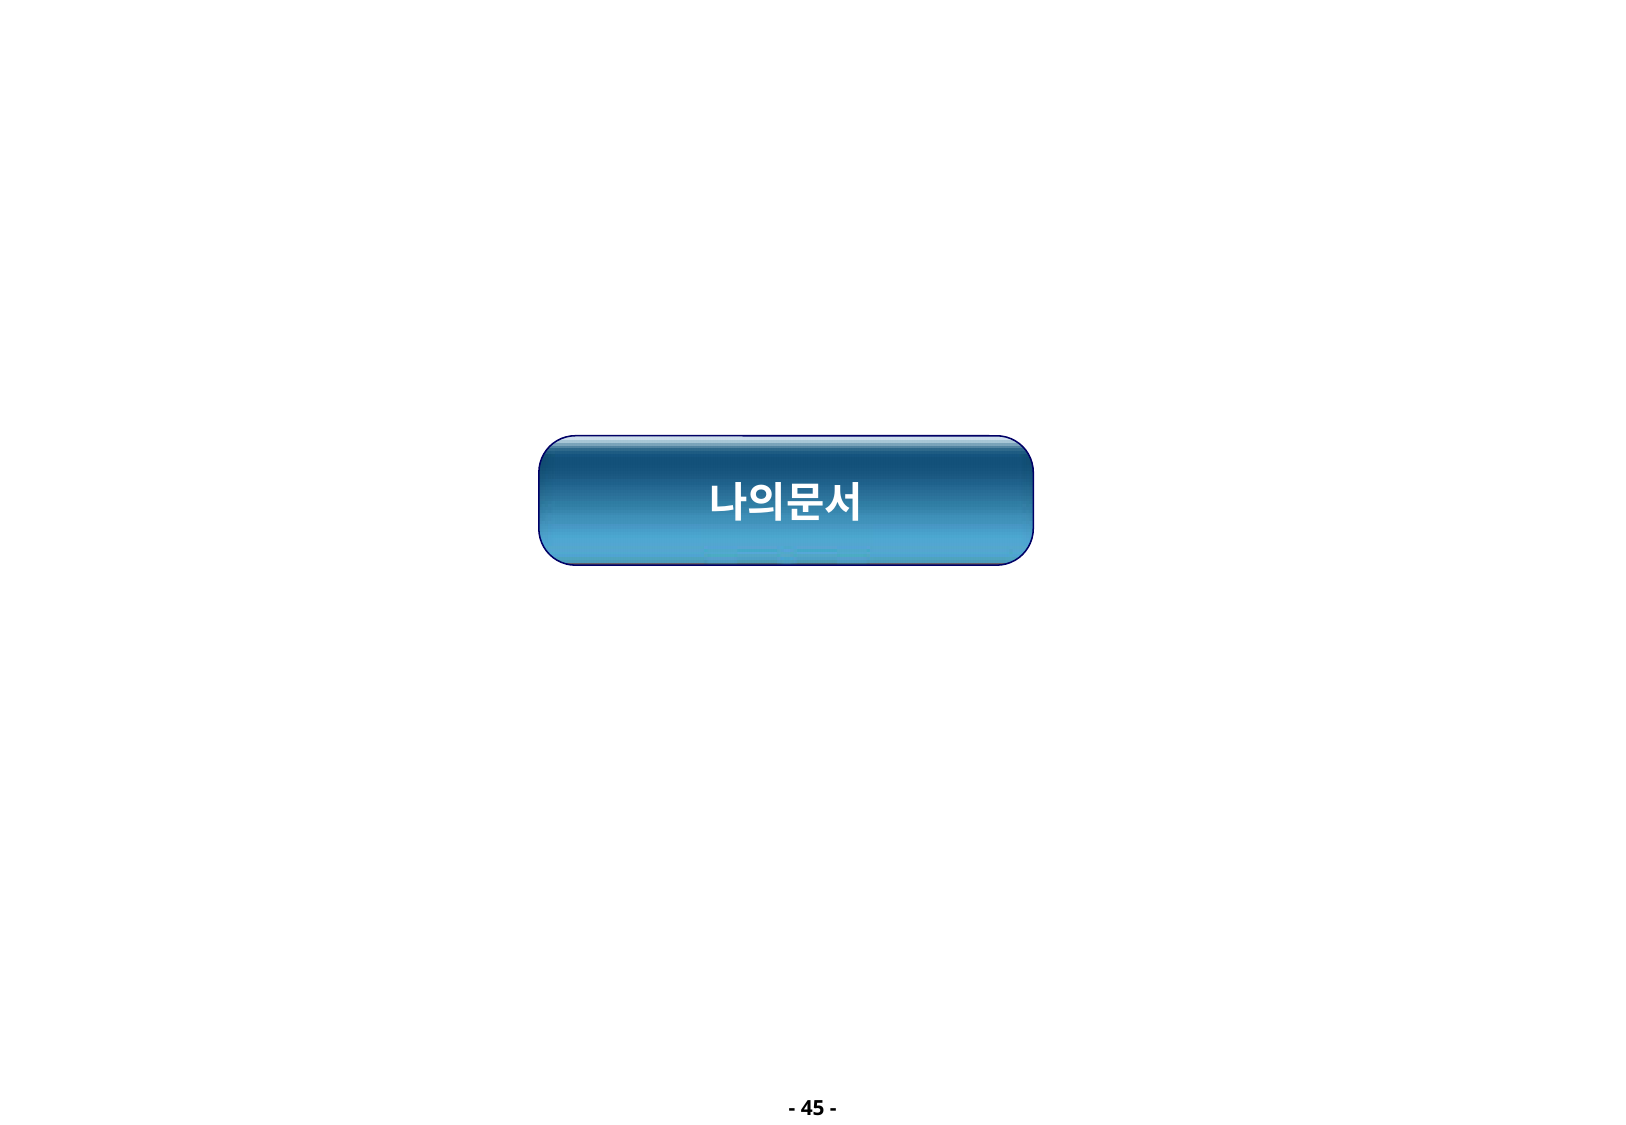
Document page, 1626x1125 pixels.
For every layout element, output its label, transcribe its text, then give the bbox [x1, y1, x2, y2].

text_box 나의문서 [538, 435, 1034, 566]
